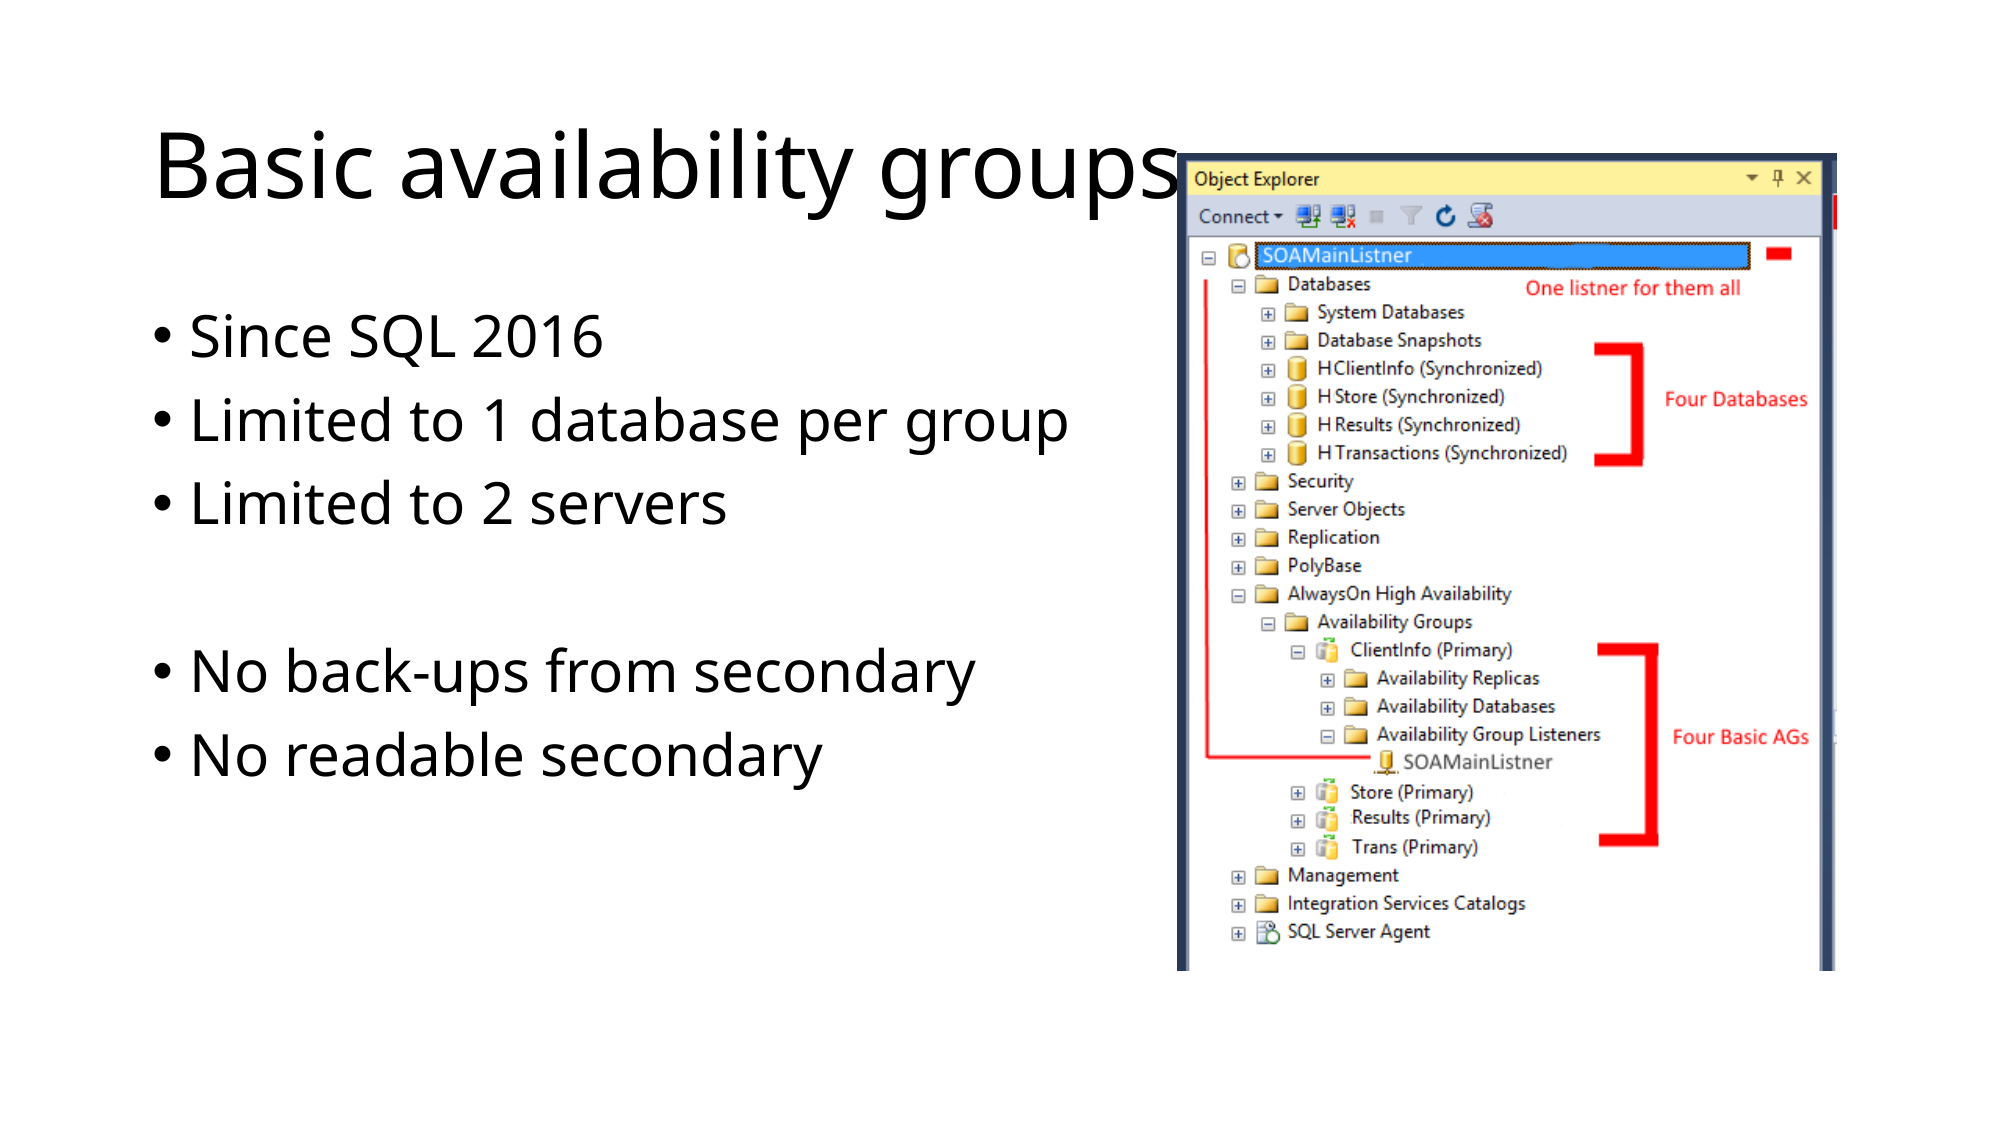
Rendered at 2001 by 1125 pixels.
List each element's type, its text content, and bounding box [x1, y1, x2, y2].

title Basic availability groups [137, 59, 1863, 278]
picture [1176, 153, 1837, 972]
list Since SQL 2016 Limited to 1 database per group Limited to 2 servers No back-ups from secondary No readable secondary [137, 299, 1863, 1014]
